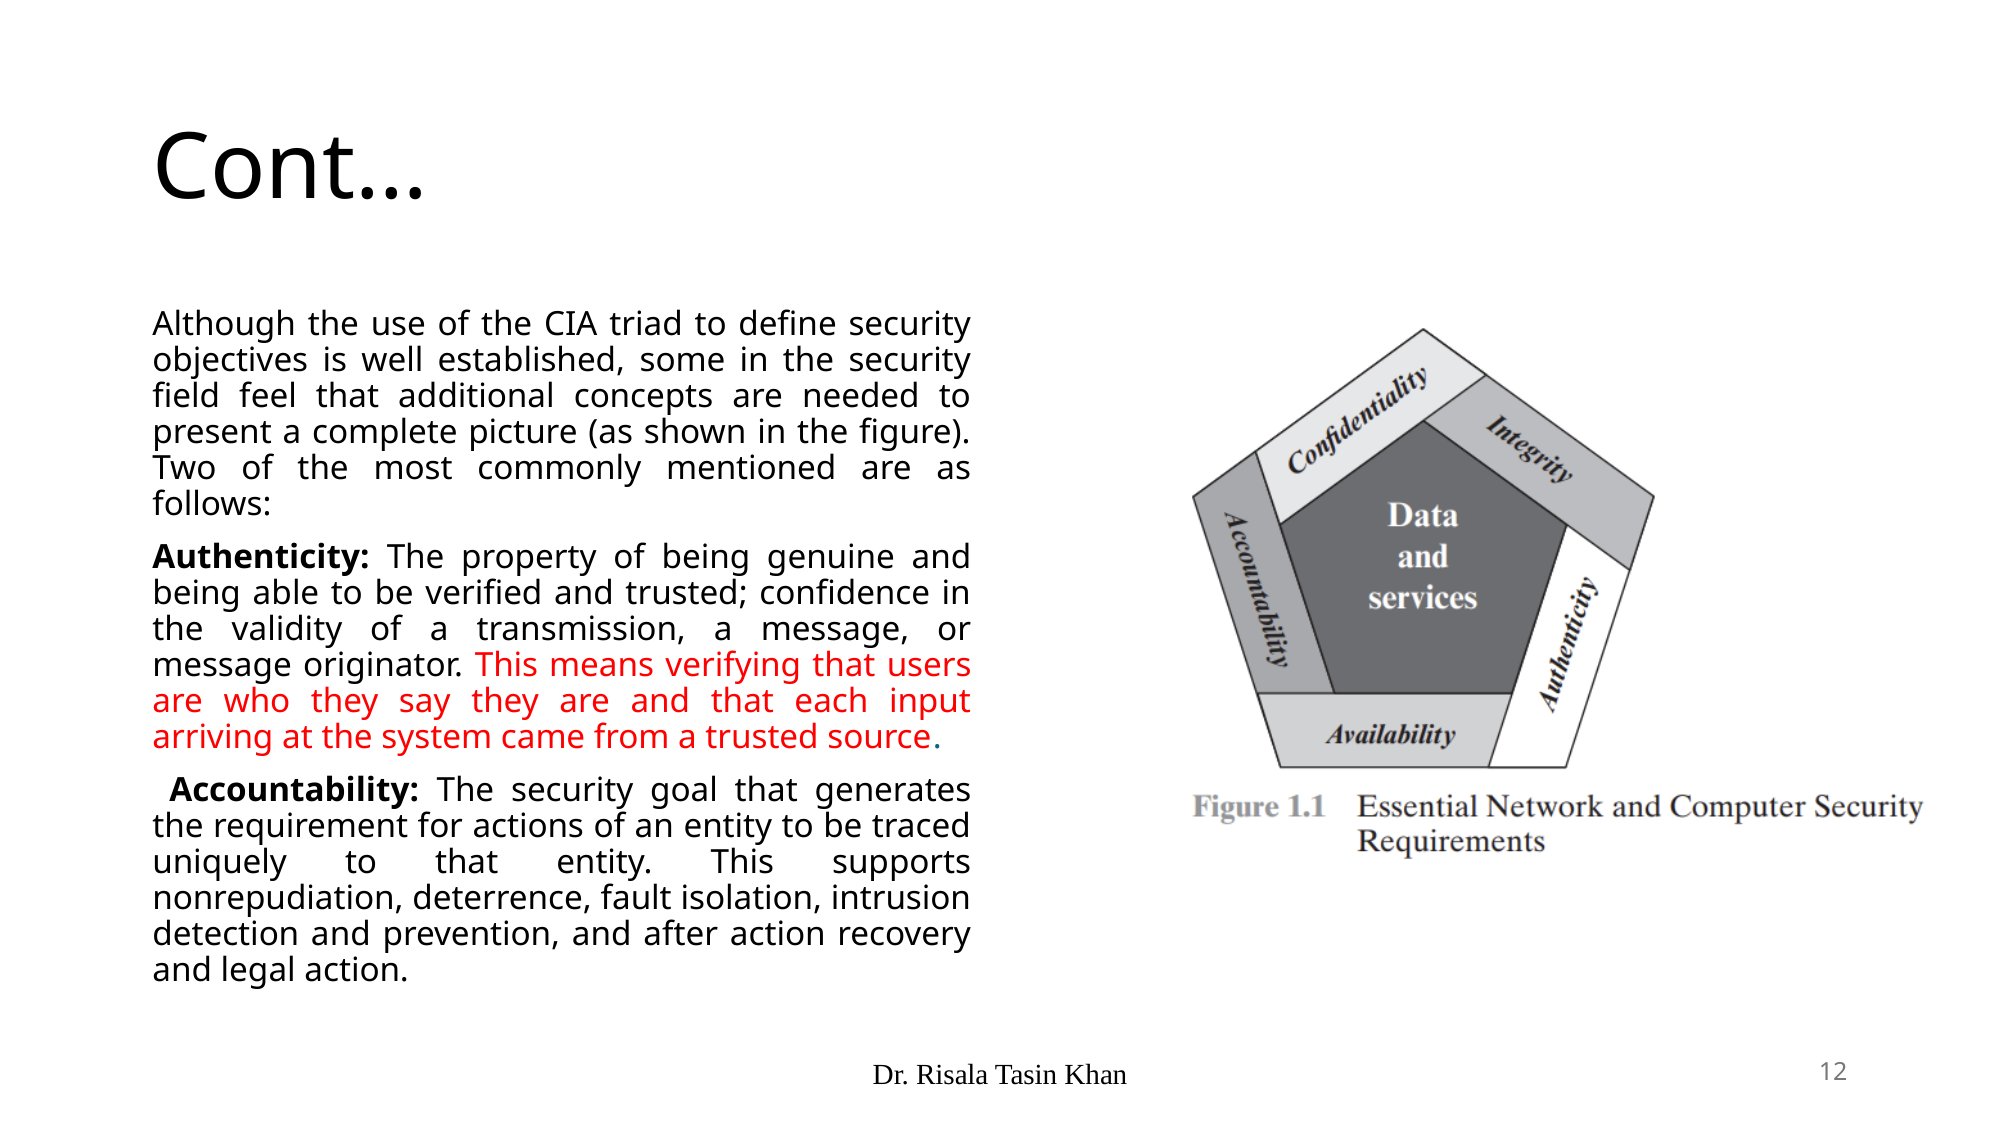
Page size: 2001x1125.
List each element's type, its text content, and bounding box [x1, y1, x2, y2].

slide_number 12 [1412, 1042, 1863, 1103]
picture [1096, 298, 1931, 877]
footer Dr. Risala Tasin Khan [662, 1042, 1338, 1103]
title Cont… [137, 59, 1863, 278]
list Although the use of the CIA triad to define security objectives is well established, some in the security field feel that additional concepts are needed to present a complete picture (as shown in the figure). Two of the most commonly mentioned are as follows: Authenticity: The property of being genuine and being able to be verified and trusted; confidence in the validity of a transmission, a message, or message originator. This means verifying that users are who they say they are and that each input arriving at the system came from a trusted source. Accountability: The security goal that generates the requirement for actions of an entity to be traced uniquely to that entity. This supports nonrepudiation, deterrence, fault isolation, intrusion detection and prevention, and after action recovery and legal action. [137, 299, 988, 1014]
